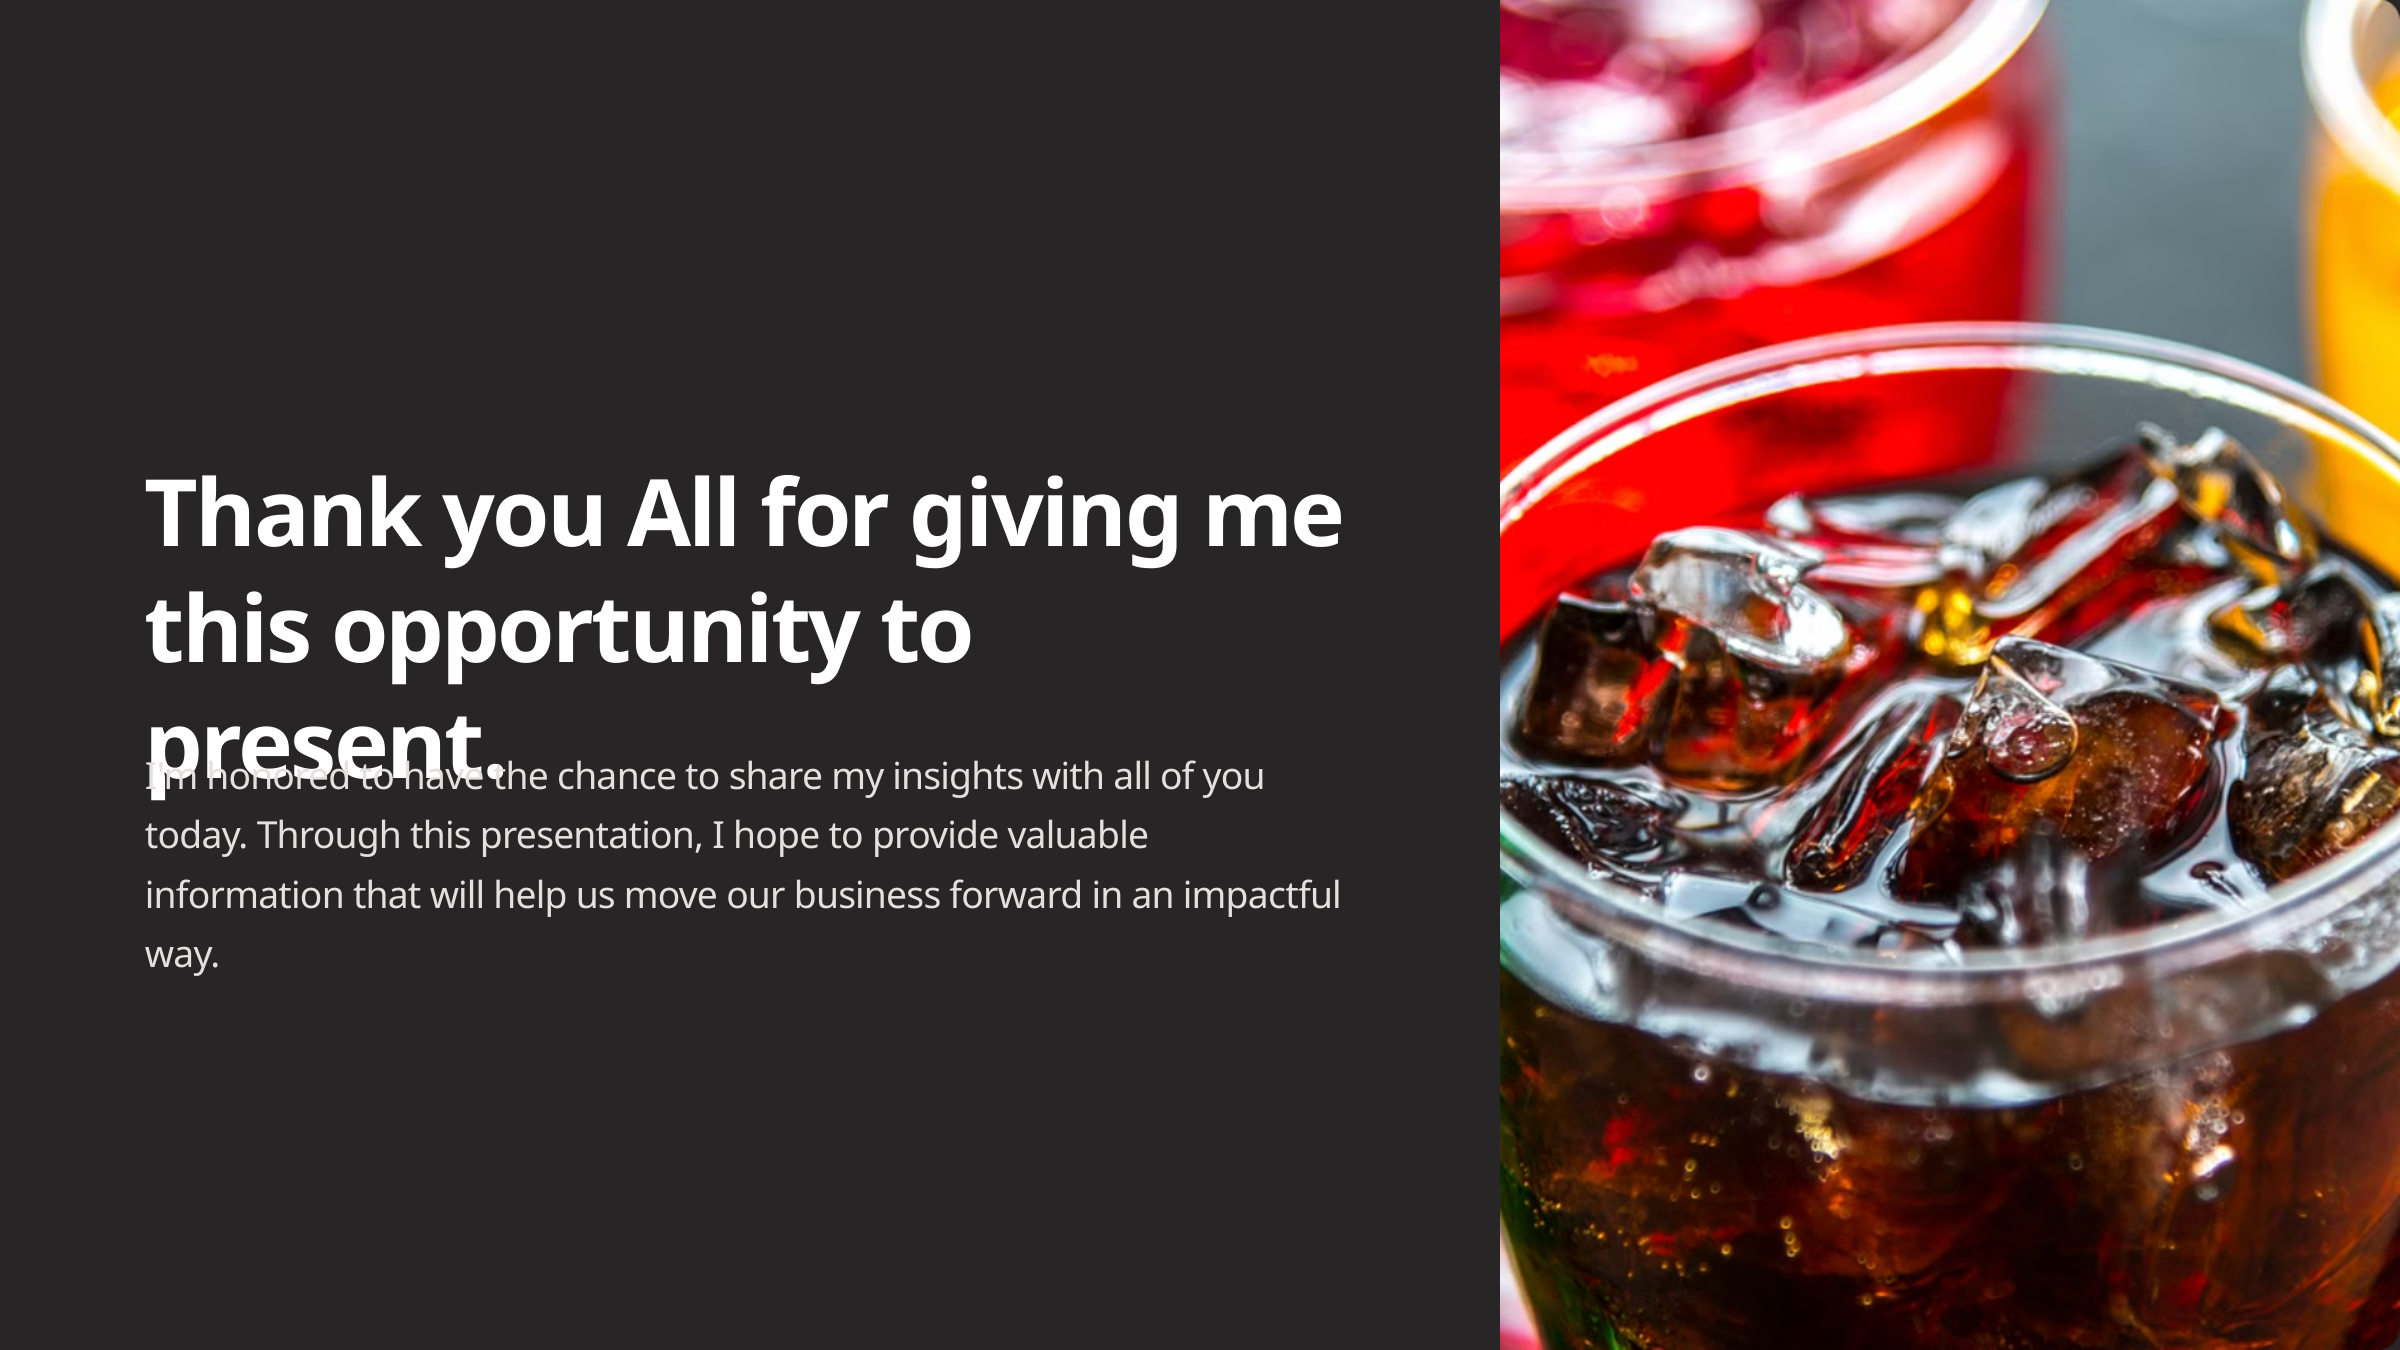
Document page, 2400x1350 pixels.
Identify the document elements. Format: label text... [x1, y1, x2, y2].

text_box Thank you All for giving me this opportunity to present. [130, 441, 1370, 674]
text_box [0, 0, 1499, 1350]
text_box I'm honored to have the chance to share my insights with all of you today. Through this presentation, I hope to provide valuable information that will help us move our business forward in an impactful way. [130, 729, 1370, 909]
picture [1499, 0, 2400, 1350]
